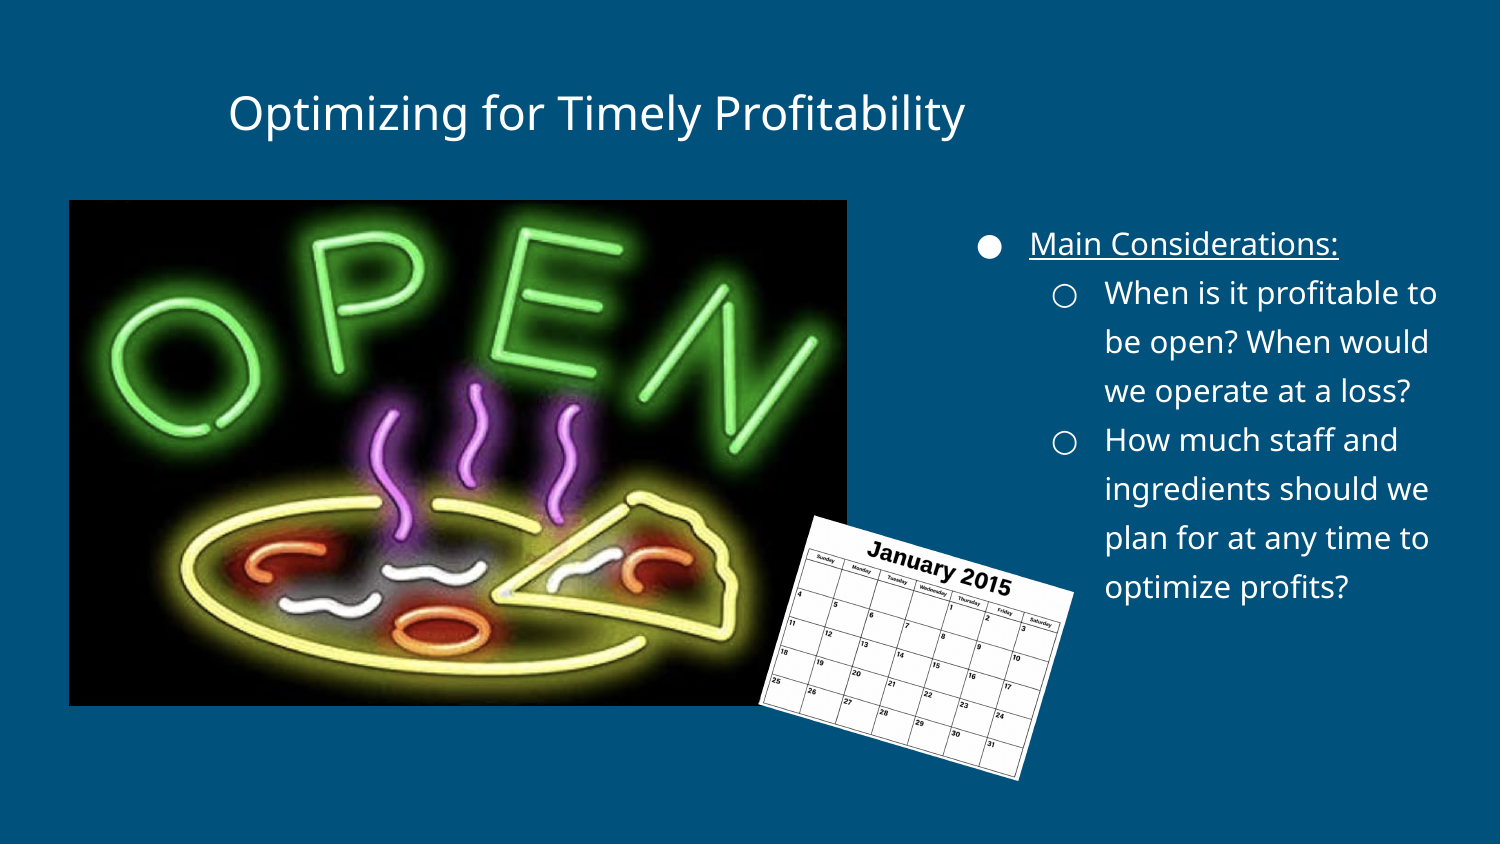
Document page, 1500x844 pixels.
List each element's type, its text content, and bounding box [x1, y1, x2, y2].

title Optimizing for Timely Profitability [212, 64, 1368, 159]
picture [70, 201, 1073, 780]
list Main Considerations: When is it profitable to be open? When would we operate at a loss? How much staff and ingredients should we plan for at any time to optimize profits? [939, 200, 1459, 706]
